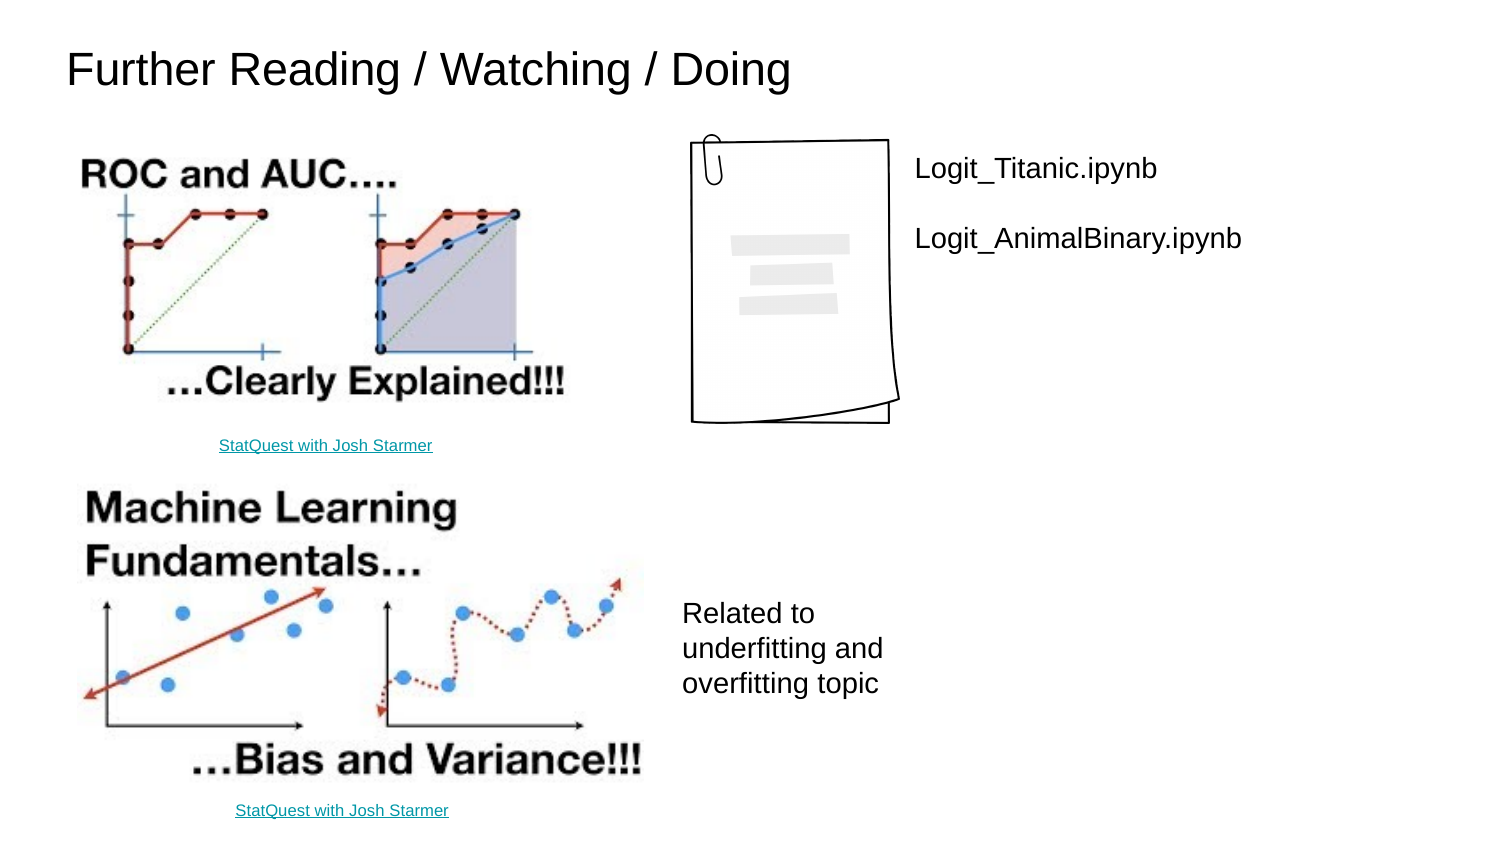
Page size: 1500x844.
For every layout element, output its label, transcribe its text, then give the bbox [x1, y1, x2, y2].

text_box Logit_Titanic.ipynb Logit_AnimalBinary.ipynb [901, 134, 1481, 340]
text_box Related to underfitting and overfitting topic [667, 579, 973, 715]
picture [77, 470, 645, 790]
picture [68, 132, 584, 423]
text_box StatQuest with Josh Starmer [61, 424, 591, 465]
picture [690, 134, 900, 425]
text_box StatQuest with Josh Starmer [77, 797, 607, 830]
title Further Reading / Watching / Doing [51, 23, 1449, 110]
